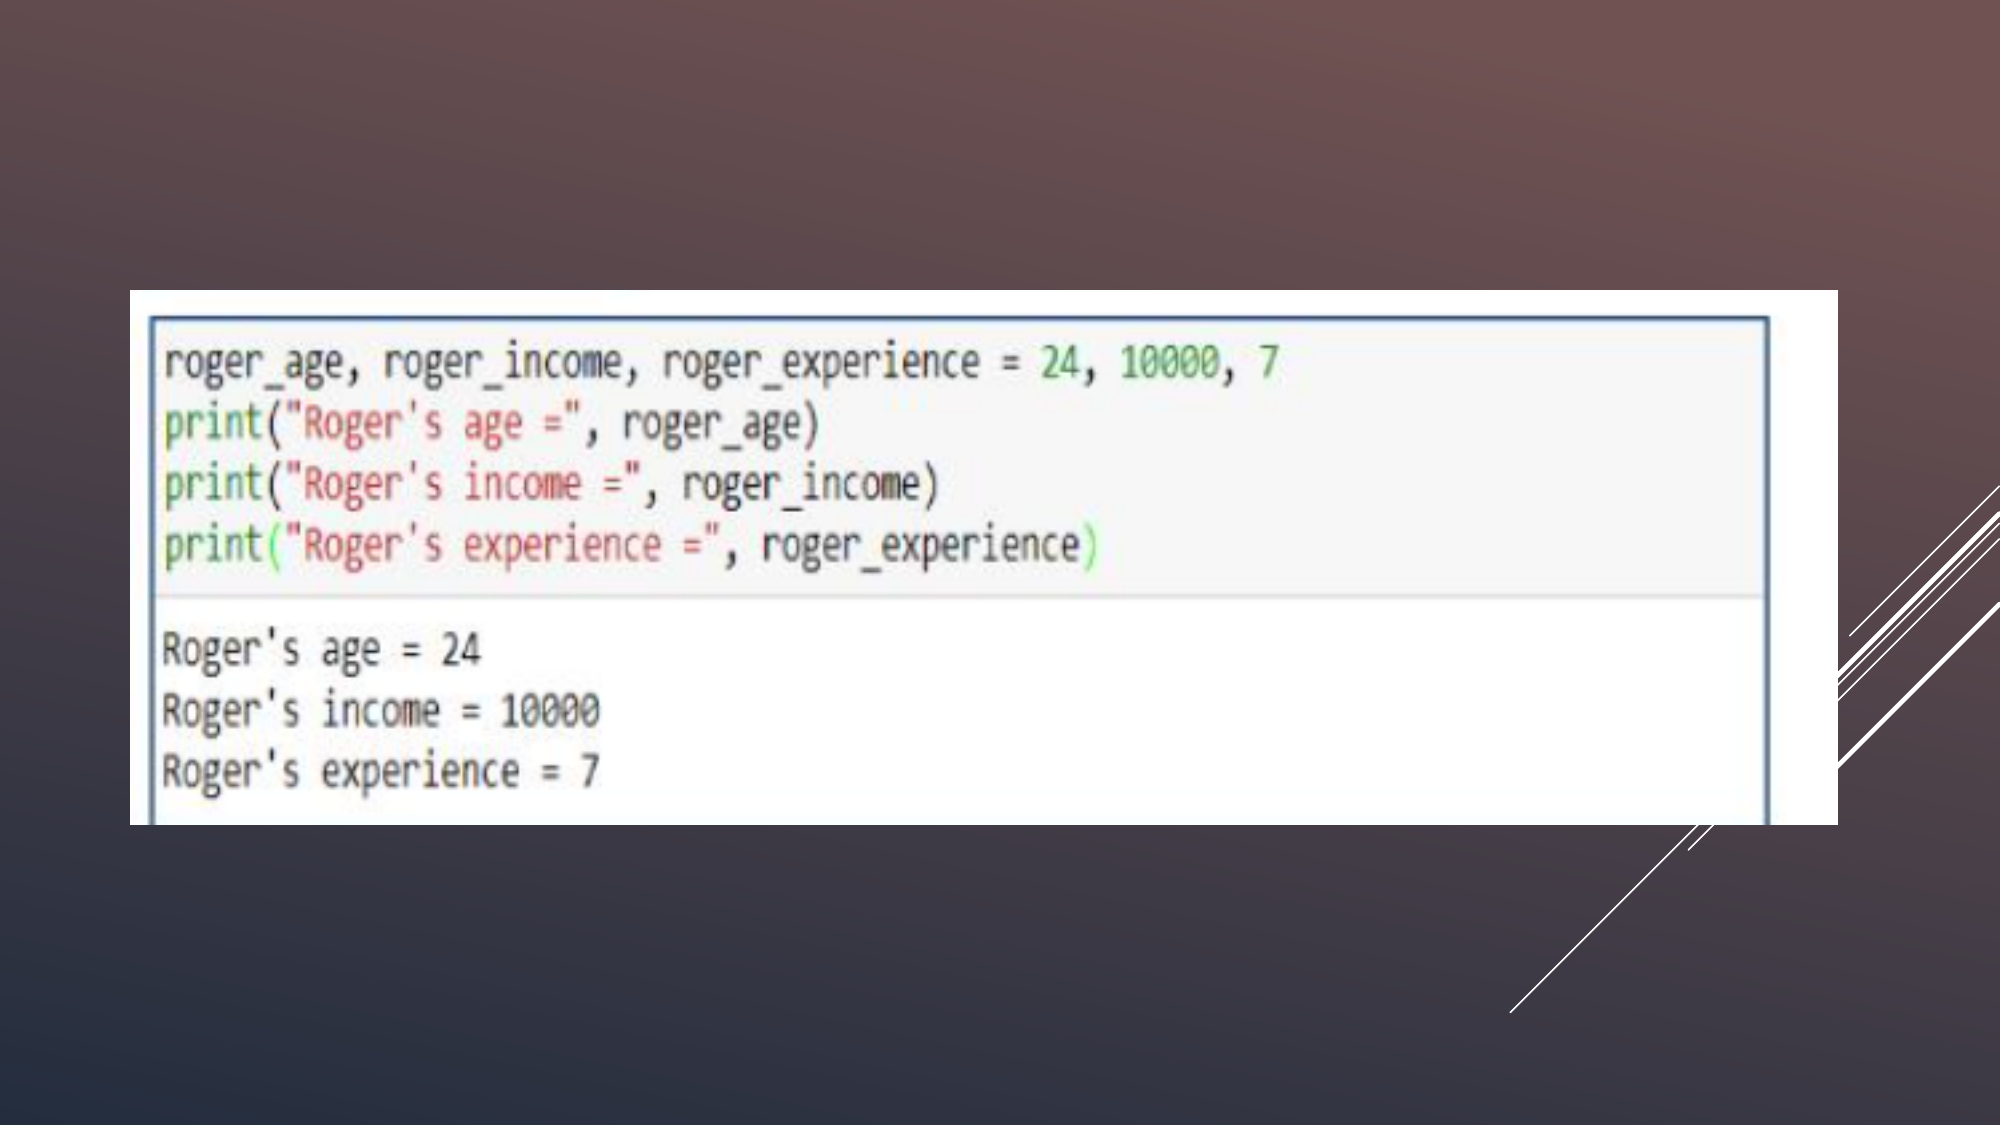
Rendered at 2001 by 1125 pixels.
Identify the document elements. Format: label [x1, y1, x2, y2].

picture [130, 290, 1838, 825]
